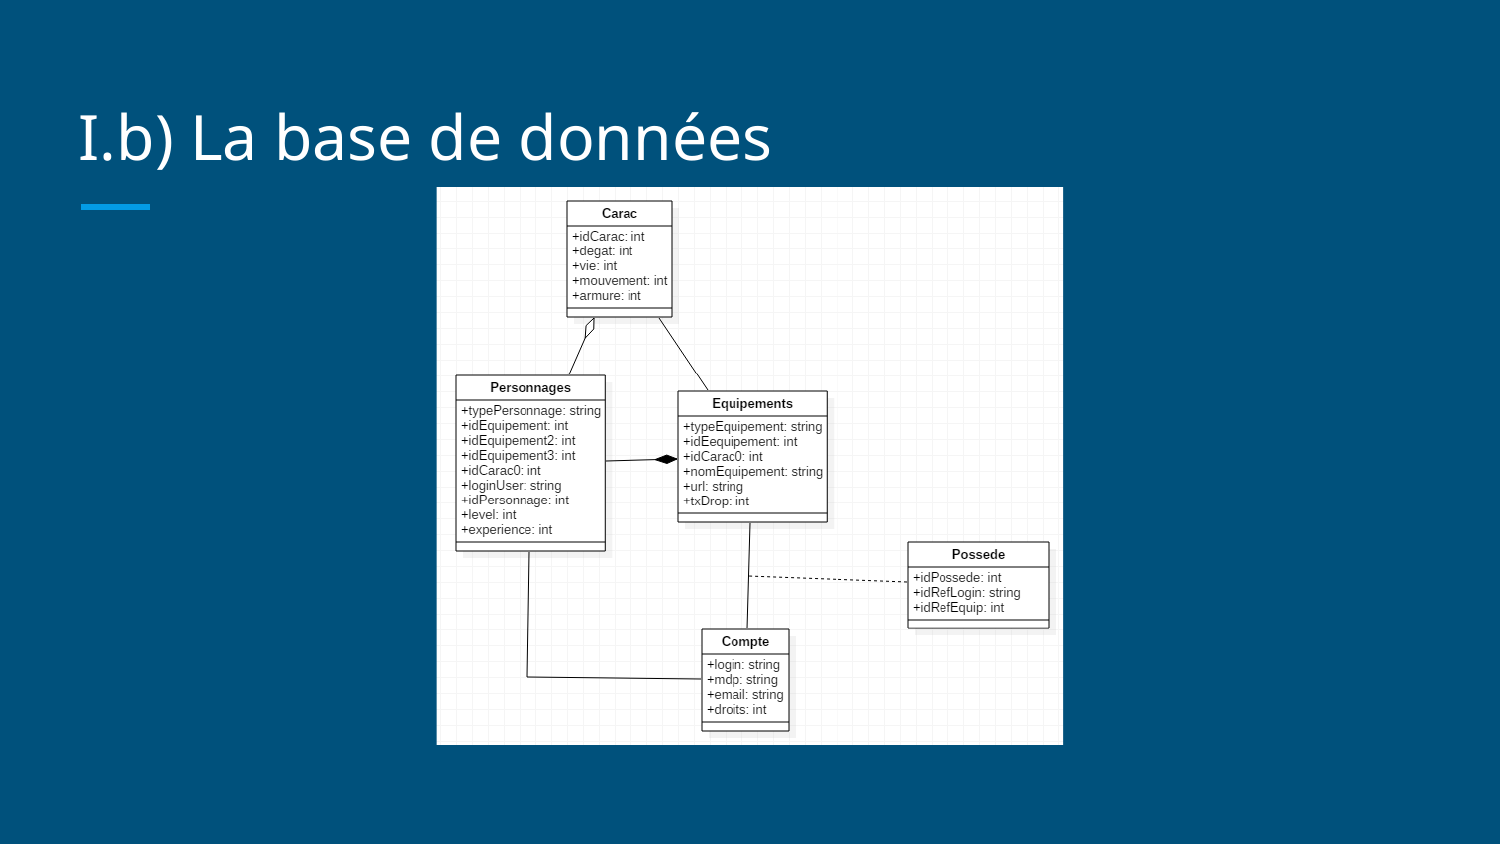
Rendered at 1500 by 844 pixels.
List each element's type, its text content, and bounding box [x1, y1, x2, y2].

title I.b) La base de données [63, 75, 1437, 188]
picture [437, 188, 1063, 744]
